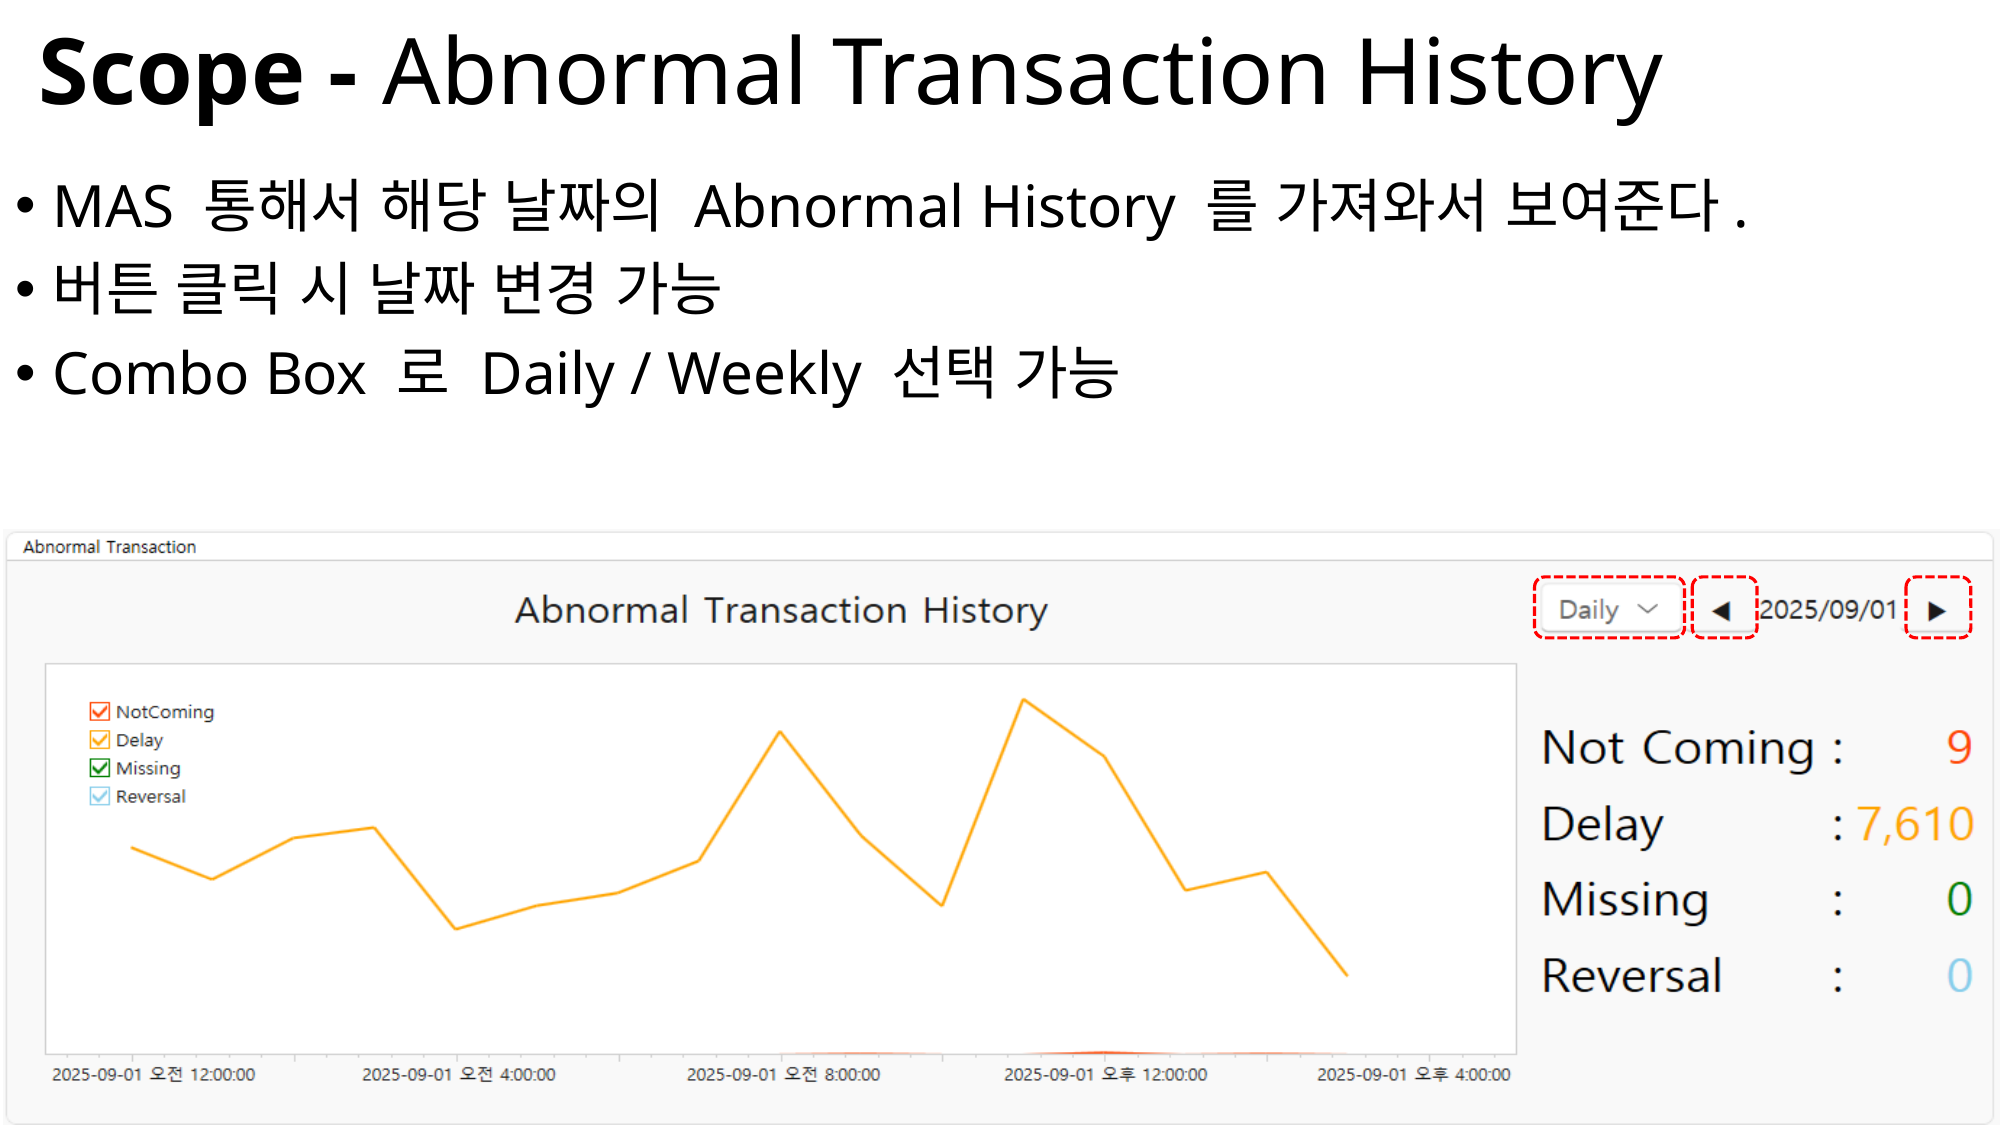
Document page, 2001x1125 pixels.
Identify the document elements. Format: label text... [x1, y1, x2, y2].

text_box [3, 528, 2000, 1125]
title Scope - Abnormal Transaction History [0, 2, 2000, 148]
text_box MAS 통해서 해당 날짜의 Abnormal History 를 가져와서 보여준다. 버튼 클릭 시 날짜 변경 가능 Combo Box 로 Daily / Weekly 선택 가능 [0, 169, 2000, 1125]
